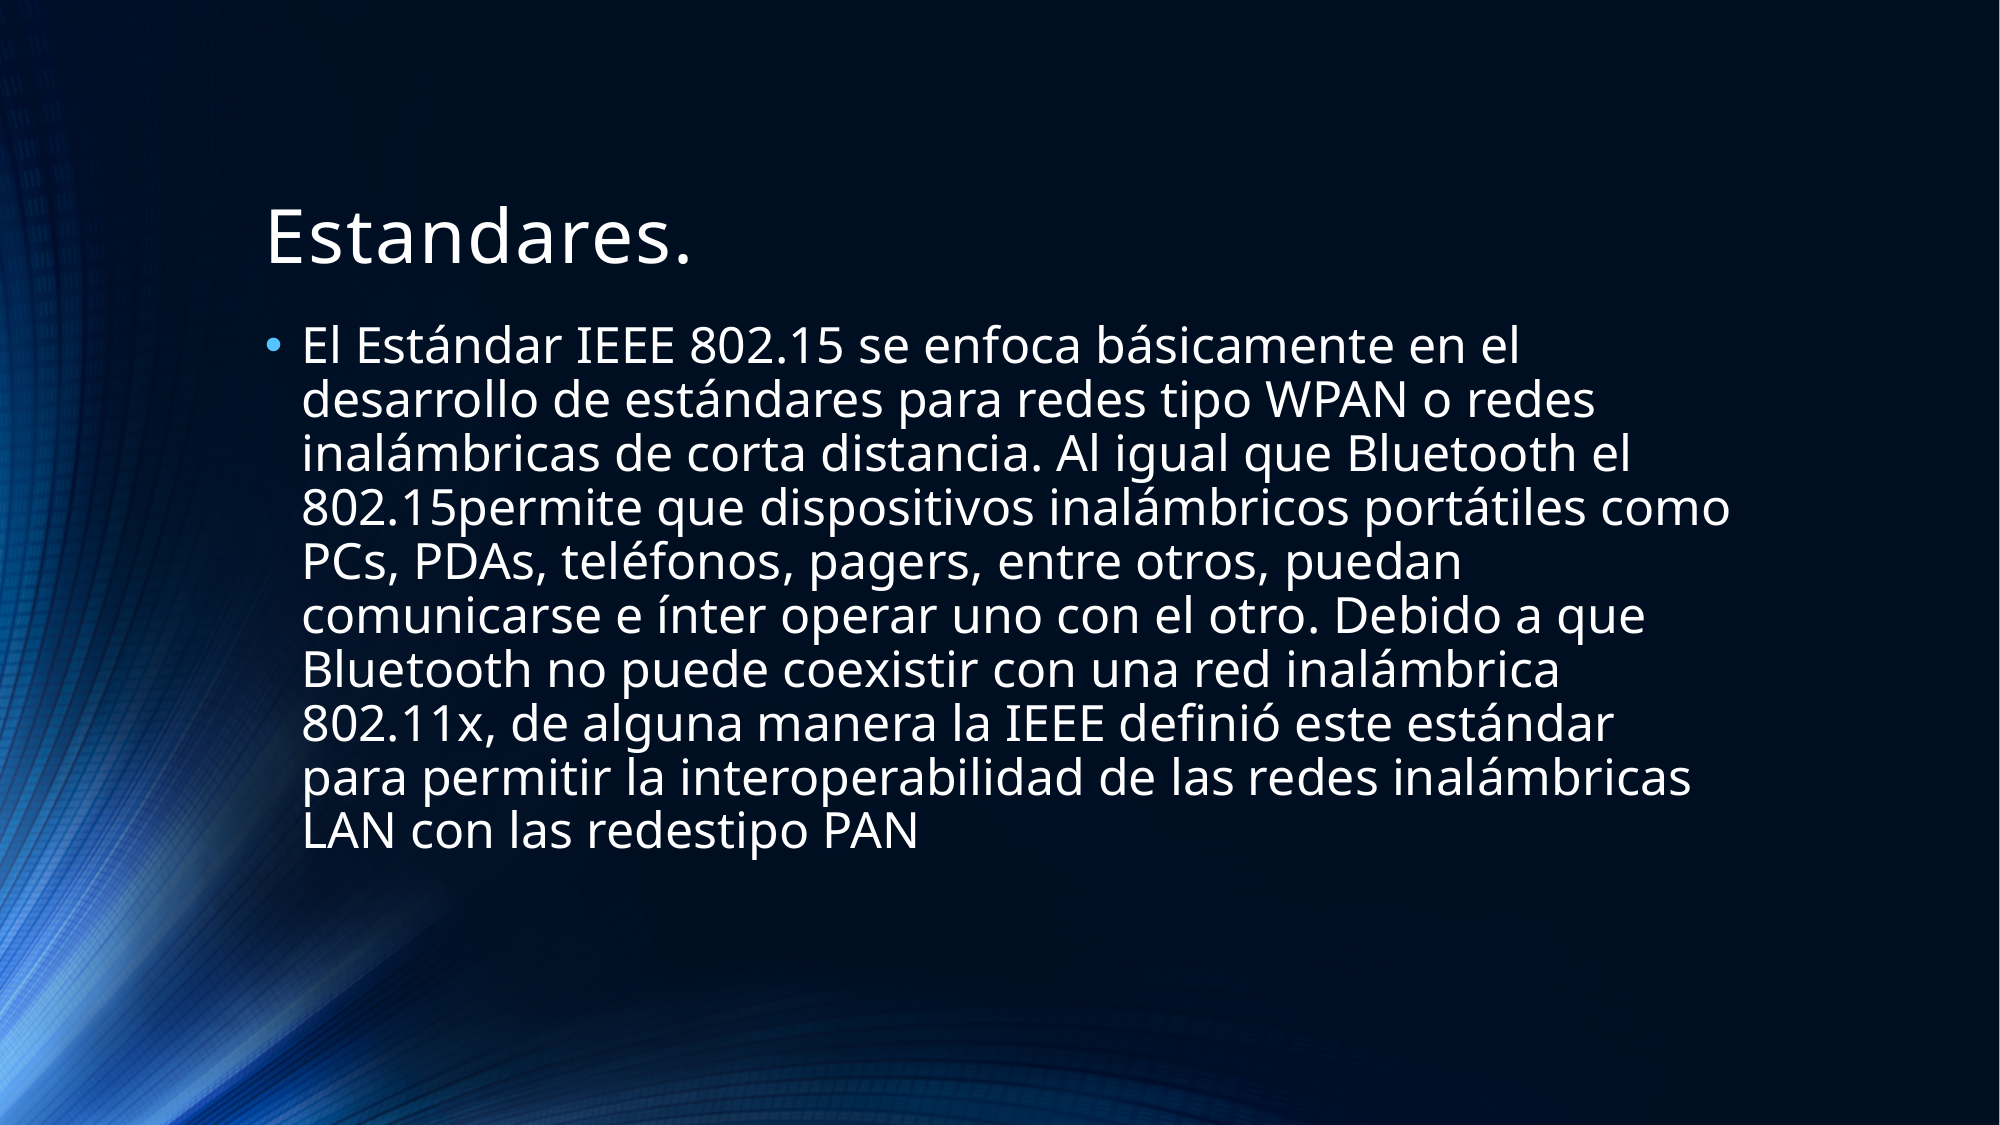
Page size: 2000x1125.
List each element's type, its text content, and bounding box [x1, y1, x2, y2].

title Estandares. [249, 62, 1750, 288]
picture [0, 0, 2000, 1125]
list El Estándar IEEE 802.15 se enfoca básicamente en el desarrollo de estándares para redes tipo WPAN o redes inalámbricas de corta distancia. Al igual que Bluetooth el 802.15permite que dispositivos inalámbricos portátiles como PCs, PDAs, teléfonos, pagers, entre otros, puedan comunicarse e ínter operar uno con el otro. Debido a que Bluetooth no puede coexistir con una red inalámbrica 802.11x, de alguna manera la IEEE definió este estándar para permitir la interoperabilidad de las redes inalámbricas LAN con las redestipo PAN [249, 312, 1749, 988]
